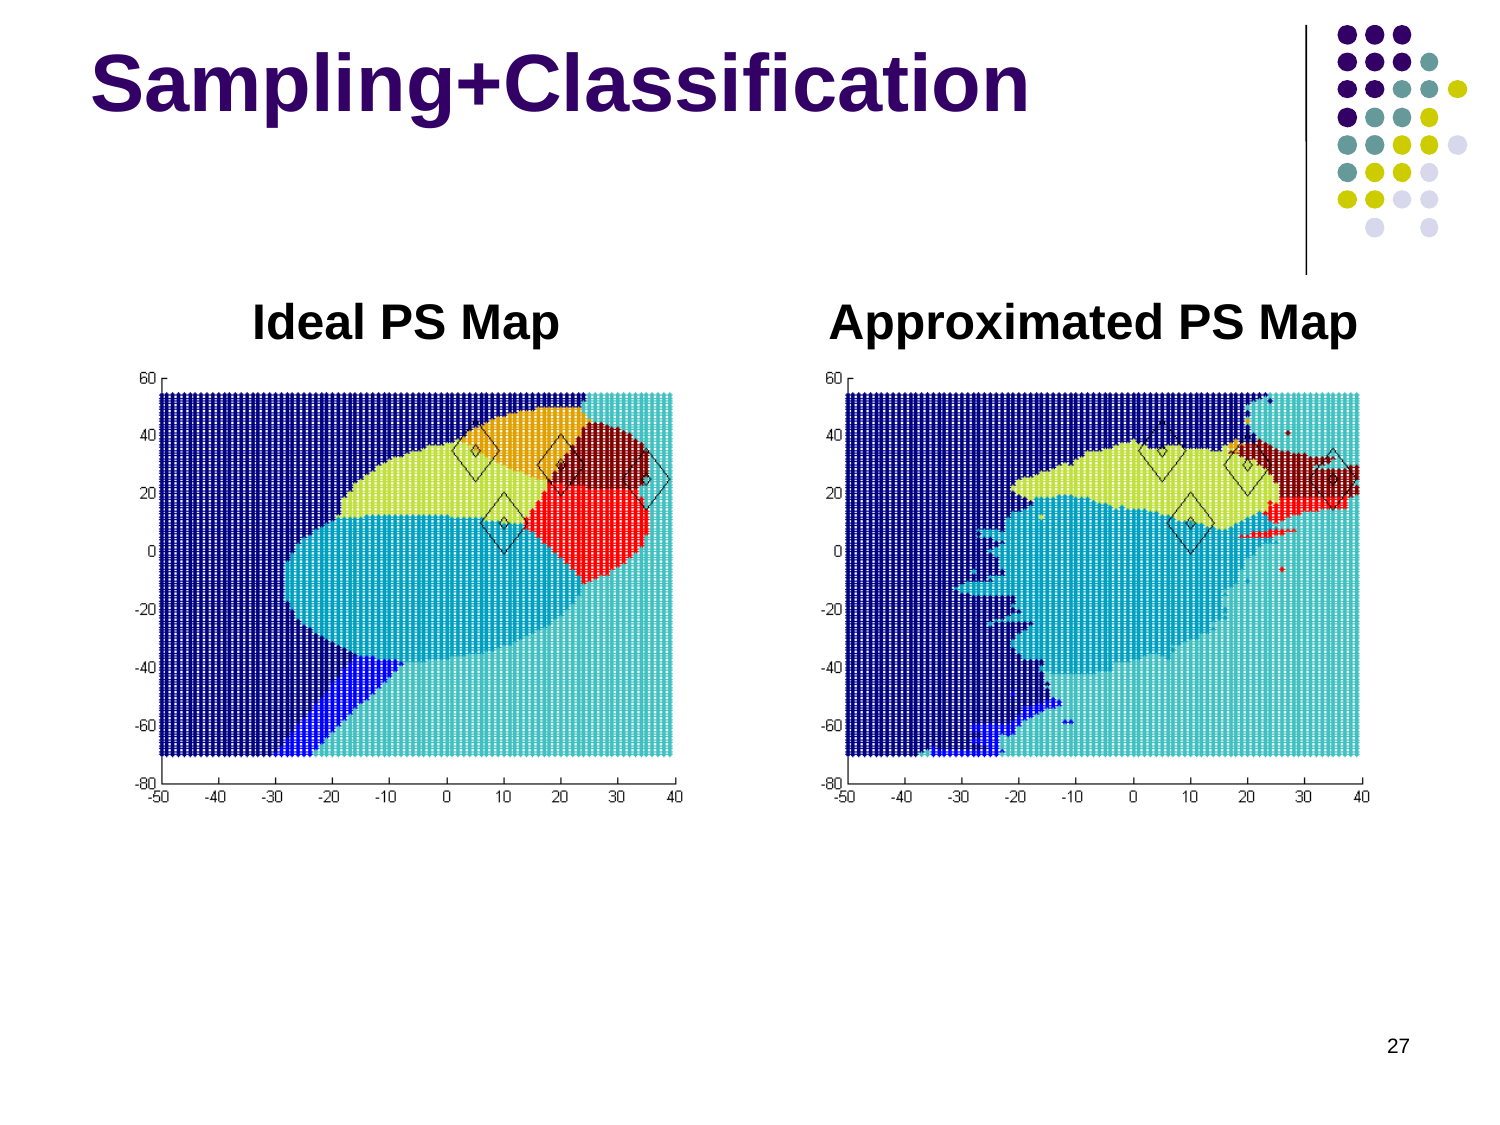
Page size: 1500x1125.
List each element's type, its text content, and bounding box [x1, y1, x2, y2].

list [761, 340, 1426, 838]
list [74, 340, 738, 838]
list Approximated PS Map [761, 251, 1425, 339]
list Ideal PS Map [75, 251, 738, 339]
title Sampling+Classification [75, 45, 1425, 233]
slide_number 27 [1074, 1024, 1426, 1101]
